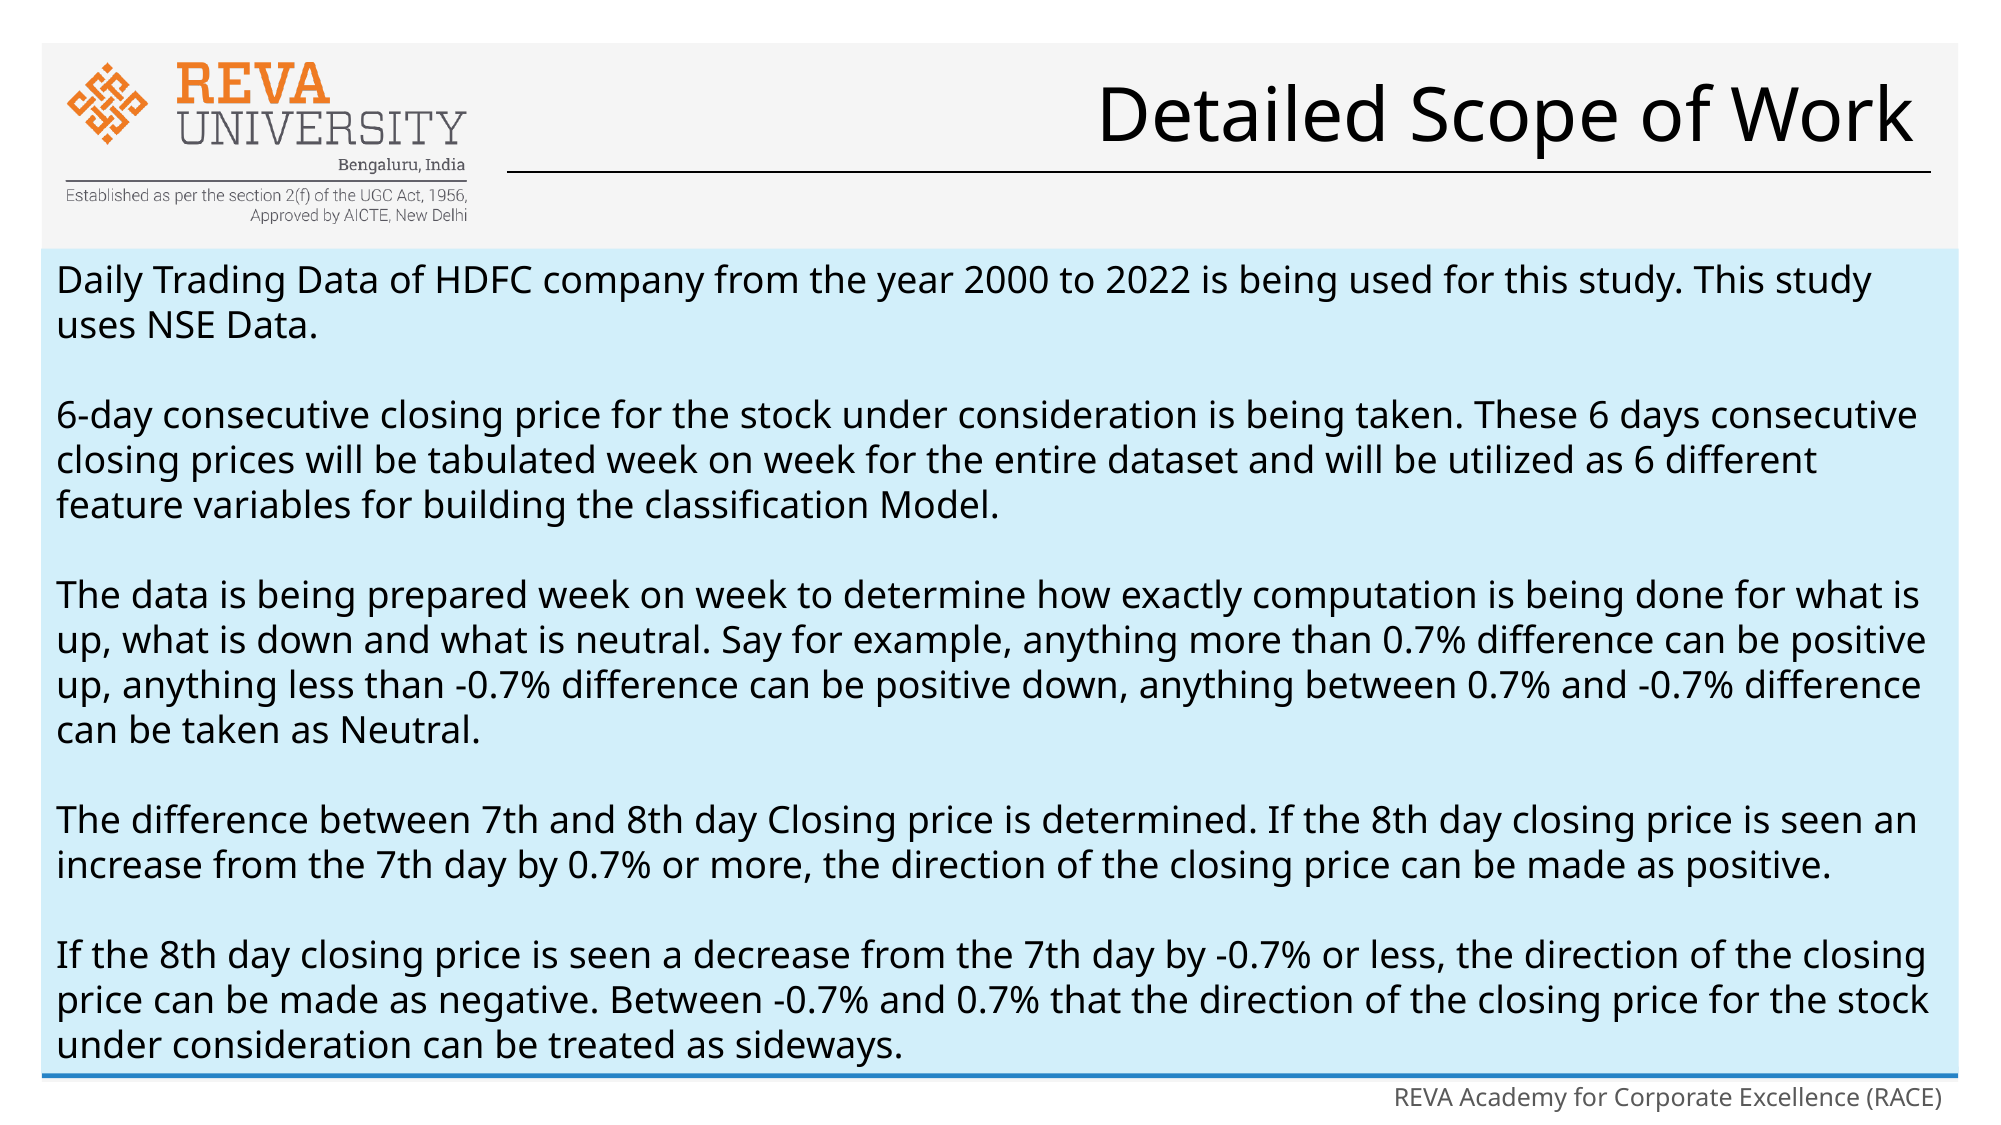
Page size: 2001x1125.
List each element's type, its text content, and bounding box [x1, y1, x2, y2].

picture [65, 62, 467, 224]
title Detailed Scope of Work [555, 62, 1931, 173]
text_box Daily Trading Data of HDFC company from the year 2000 to 2022 is being used for this study. This study uses NSE Data. 6-day consecutive closing price for the stock under consideration is being taken. These 6 days consecutive closing prices will be tabulated week on week for the entire dataset and will be utilized as 6 different feature variables for building the classification Model. The data is being prepared week on week to determine how exactly computation is being done for what is up, what is down and what is neutral. Say for example, anything more than 0.7% difference can be positive up, anything less than -0.7% difference can be positive down, anything between 0.7% and -0.7% difference can be taken as Neutral. The difference between 7th and 8th day Closing price is determined. If the 8th day closing price is seen an increase from the 7th day by 0.7% or more, the direction of the closing price can be made as positive. If the 8th day closing price is seen a decrease from the 7th day by -0.7% or less, the direction of the closing price can be made as negative. Between -0.7% and 0.7% that the direction of the closing price for the stock under consideration can be treated as sideways. [41, 248, 1959, 1074]
